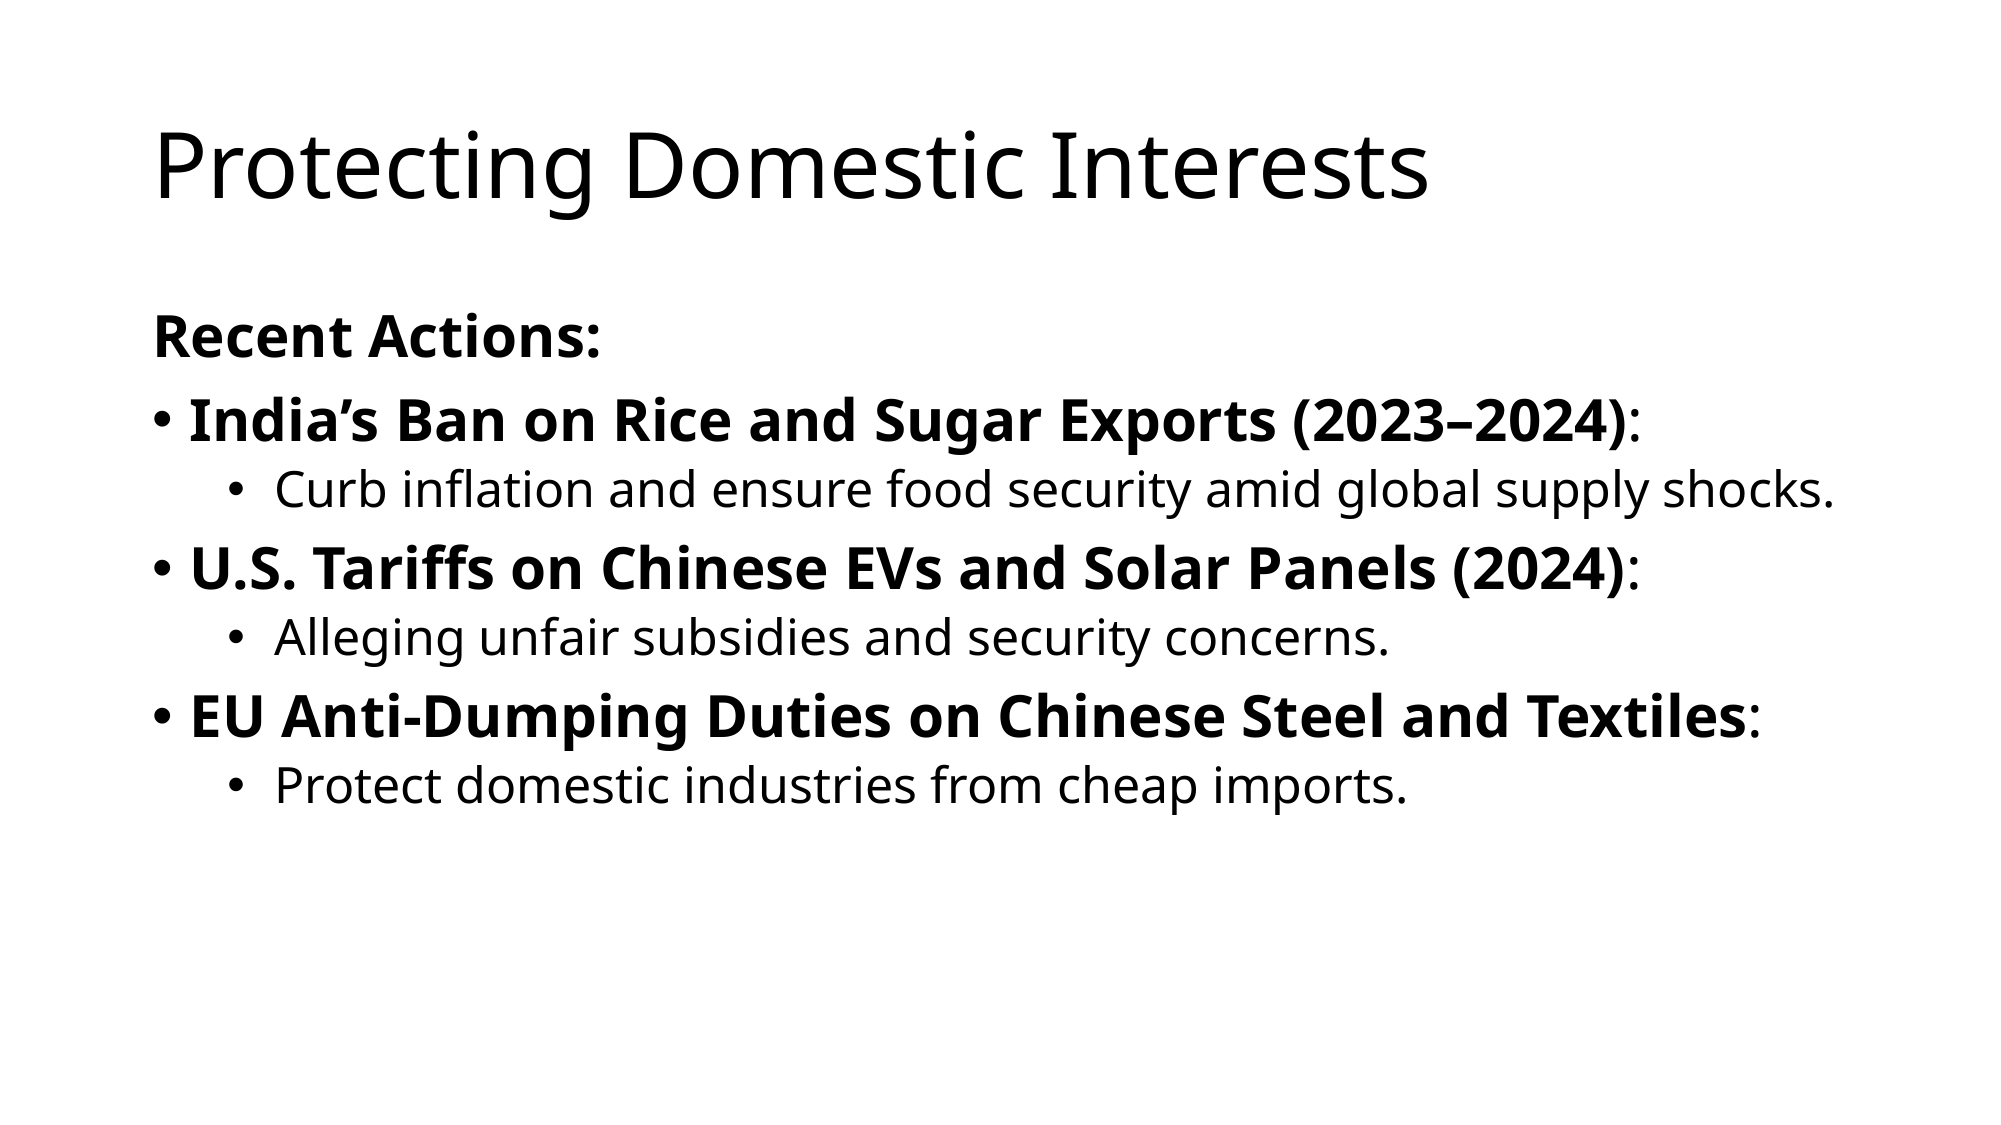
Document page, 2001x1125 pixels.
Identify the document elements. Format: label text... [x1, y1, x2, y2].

list Recent Actions: India’s Ban on Rice and Sugar Exports (2023–2024): Curb inflation and ensure food security amid global supply shocks. U.S. Tariffs on Chinese EVs and Solar Panels (2024): Alleging unfair subsidies and security concerns. EU Anti-Dumping Duties on Chinese Steel and Textiles: Protect domestic industries from cheap imports. [137, 299, 1863, 1014]
title Protecting Domestic Interests [137, 59, 1863, 278]
